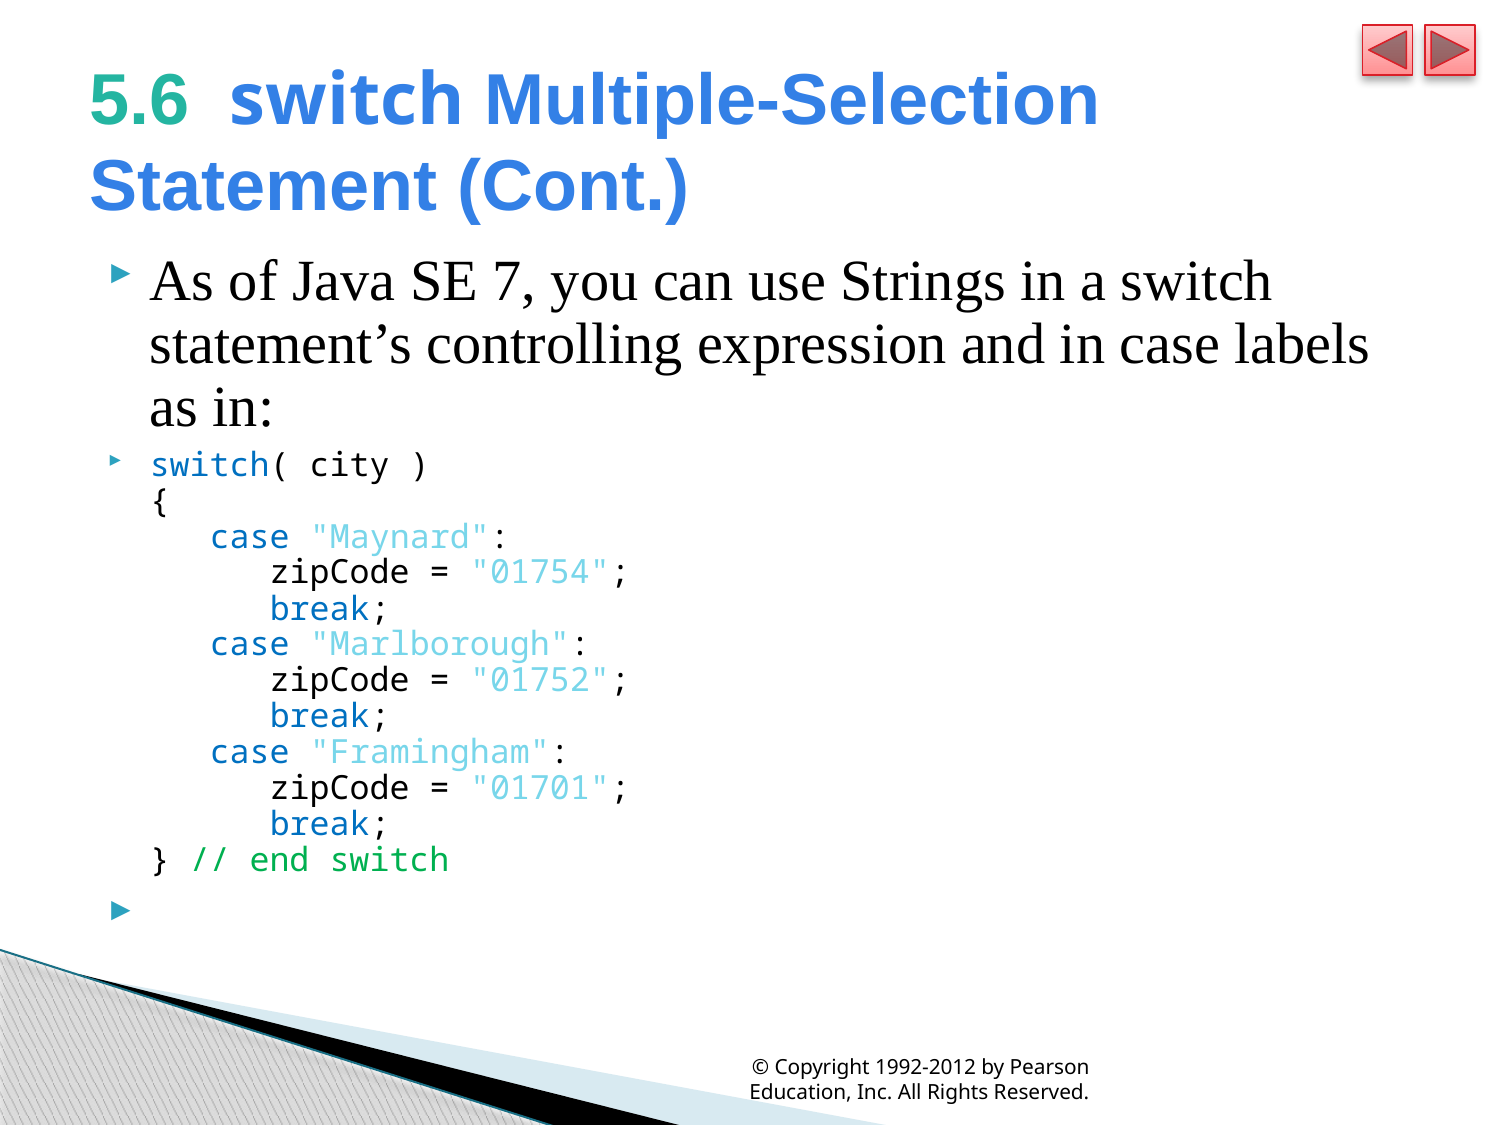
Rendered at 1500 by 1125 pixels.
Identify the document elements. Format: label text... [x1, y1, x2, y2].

list As of Java SE 7, you can use Strings in a switch statement’s controlling expression and in case labels as in: switch( city ) { case "Maynard": zipCode = "01754"; break; case "Marlborough": zipCode = "01752"; break; case "Framingham": zipCode = "01701"; break; } // end switch [75, 242, 1425, 986]
title 5.6 switch Multiple-Selection Statement (Cont.) [75, 45, 1425, 233]
footer © Copyright 1992-2012 by Pearson Education, Inc. All Rights Reserved. [650, 1051, 1105, 1112]
